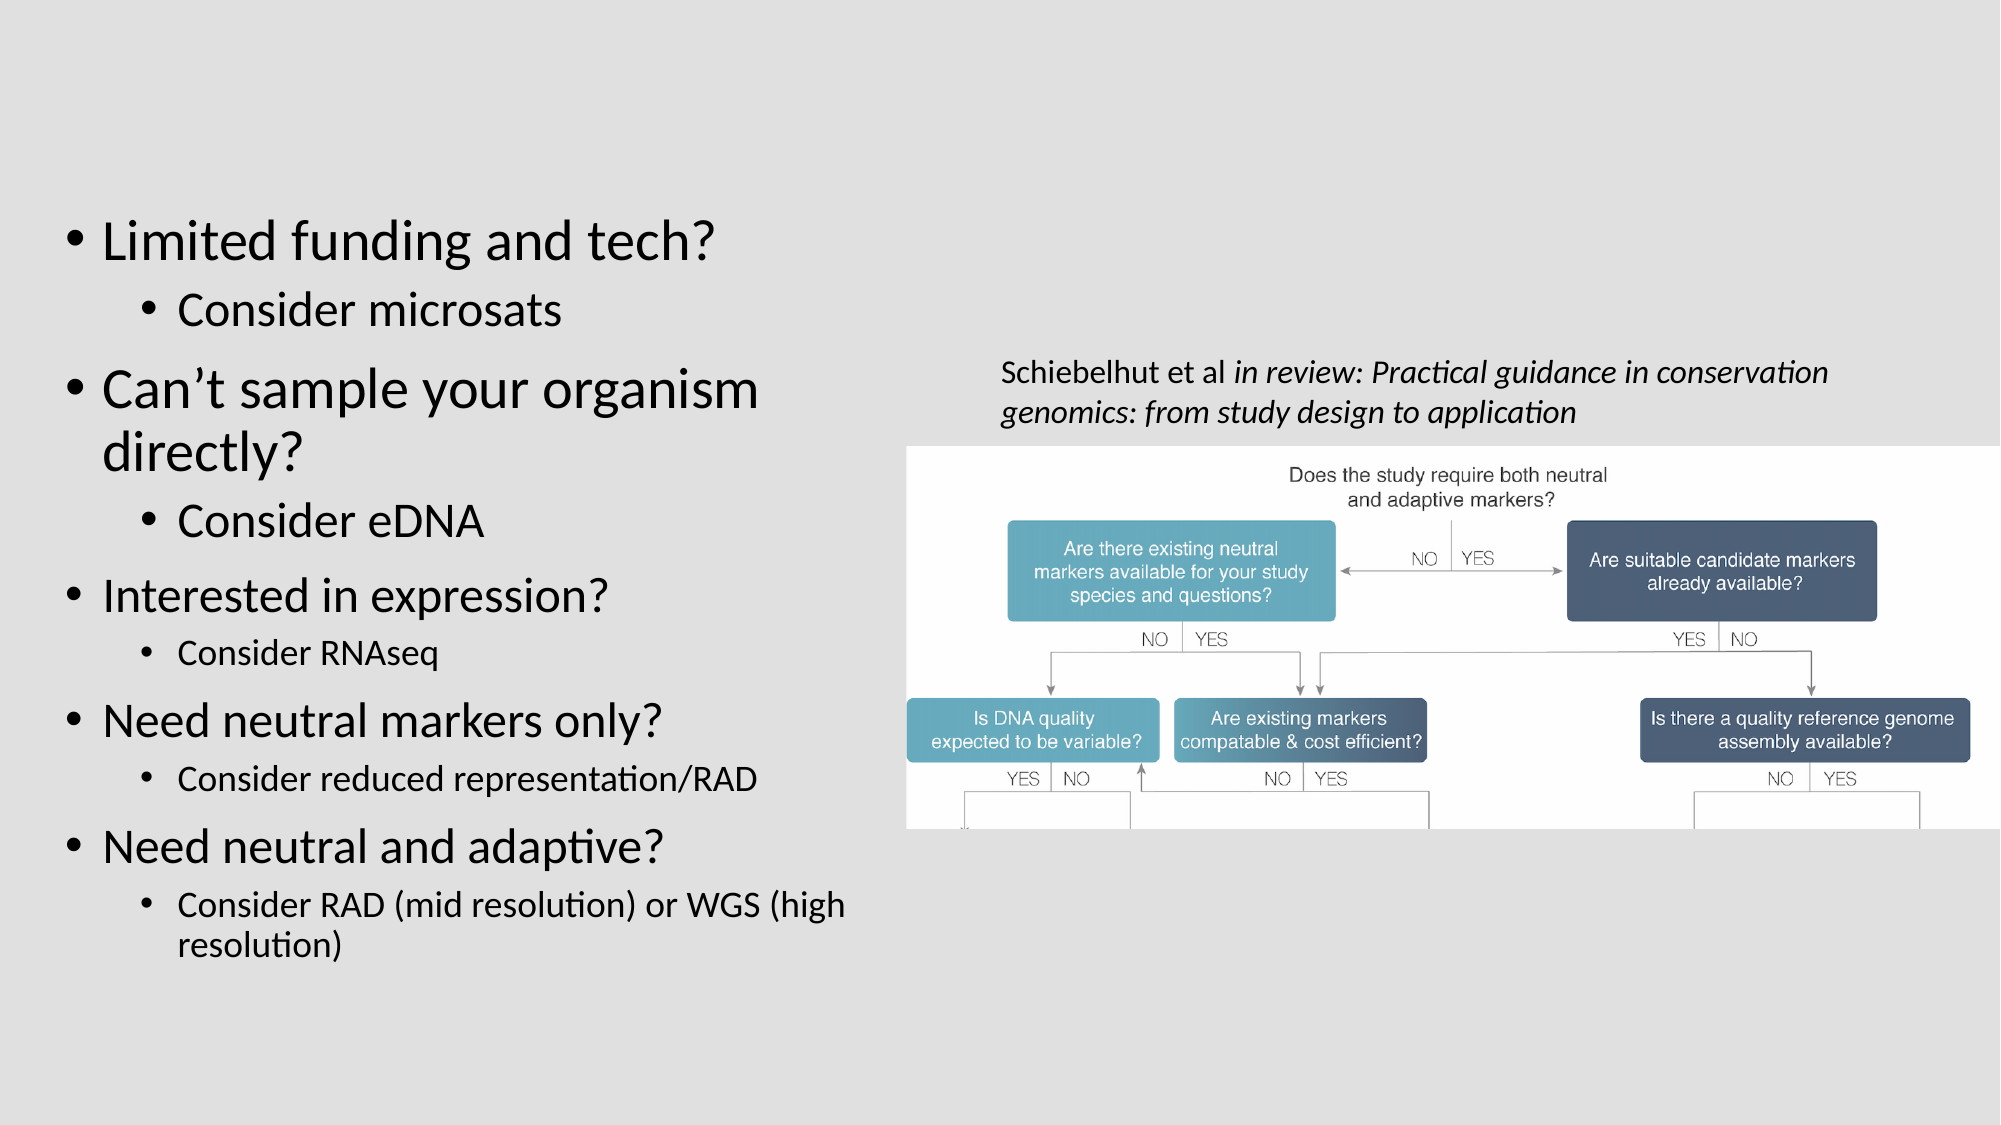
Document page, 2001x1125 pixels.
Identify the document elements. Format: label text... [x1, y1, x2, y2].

text_box Schiebelhut et al in review: Practical guidance in conservation genomics: from study design to application [986, 343, 1987, 438]
picture [906, 446, 2000, 829]
text_box Limited funding and tech? Consider microsats Can’t sample your organism directly? Consider eDNA Interested in expression? Consider RNAseq Need neutral markers only? Consider reduced representation/RAD Need neutral and adaptive? Consider RAD (mid resolution) or WGS (high resolution) [50, 202, 896, 793]
